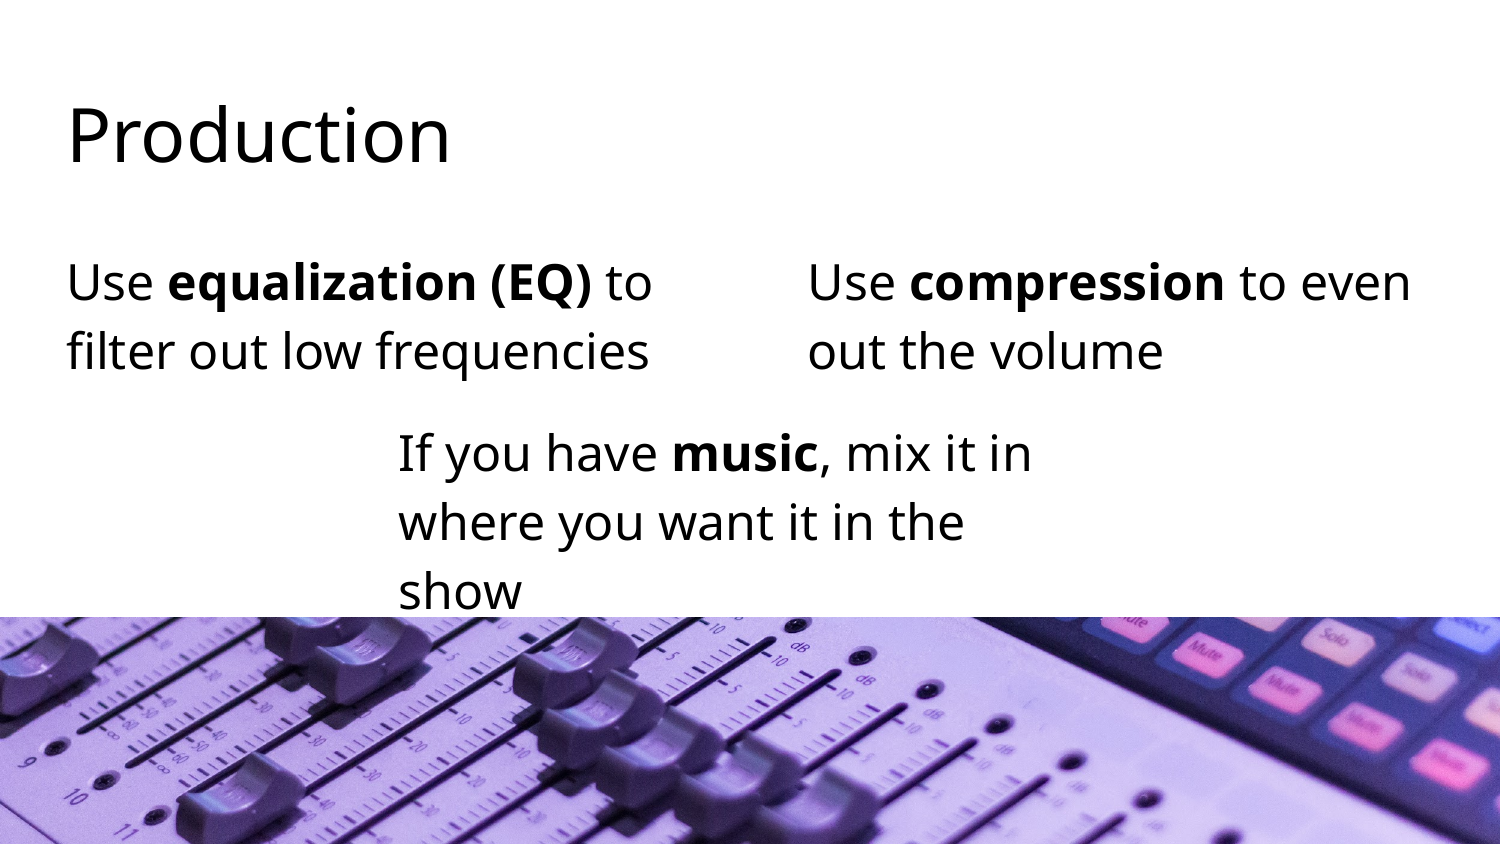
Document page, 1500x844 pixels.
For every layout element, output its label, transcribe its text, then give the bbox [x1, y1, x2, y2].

title Production [51, 72, 1449, 189]
list If you have music, mix it in where you want it in the show [384, 397, 1116, 580]
picture [0, 616, 1500, 844]
list Use compression to even out the volume [792, 226, 1449, 430]
list Use equalization (EQ) to filter out low frequencies [51, 226, 708, 430]
